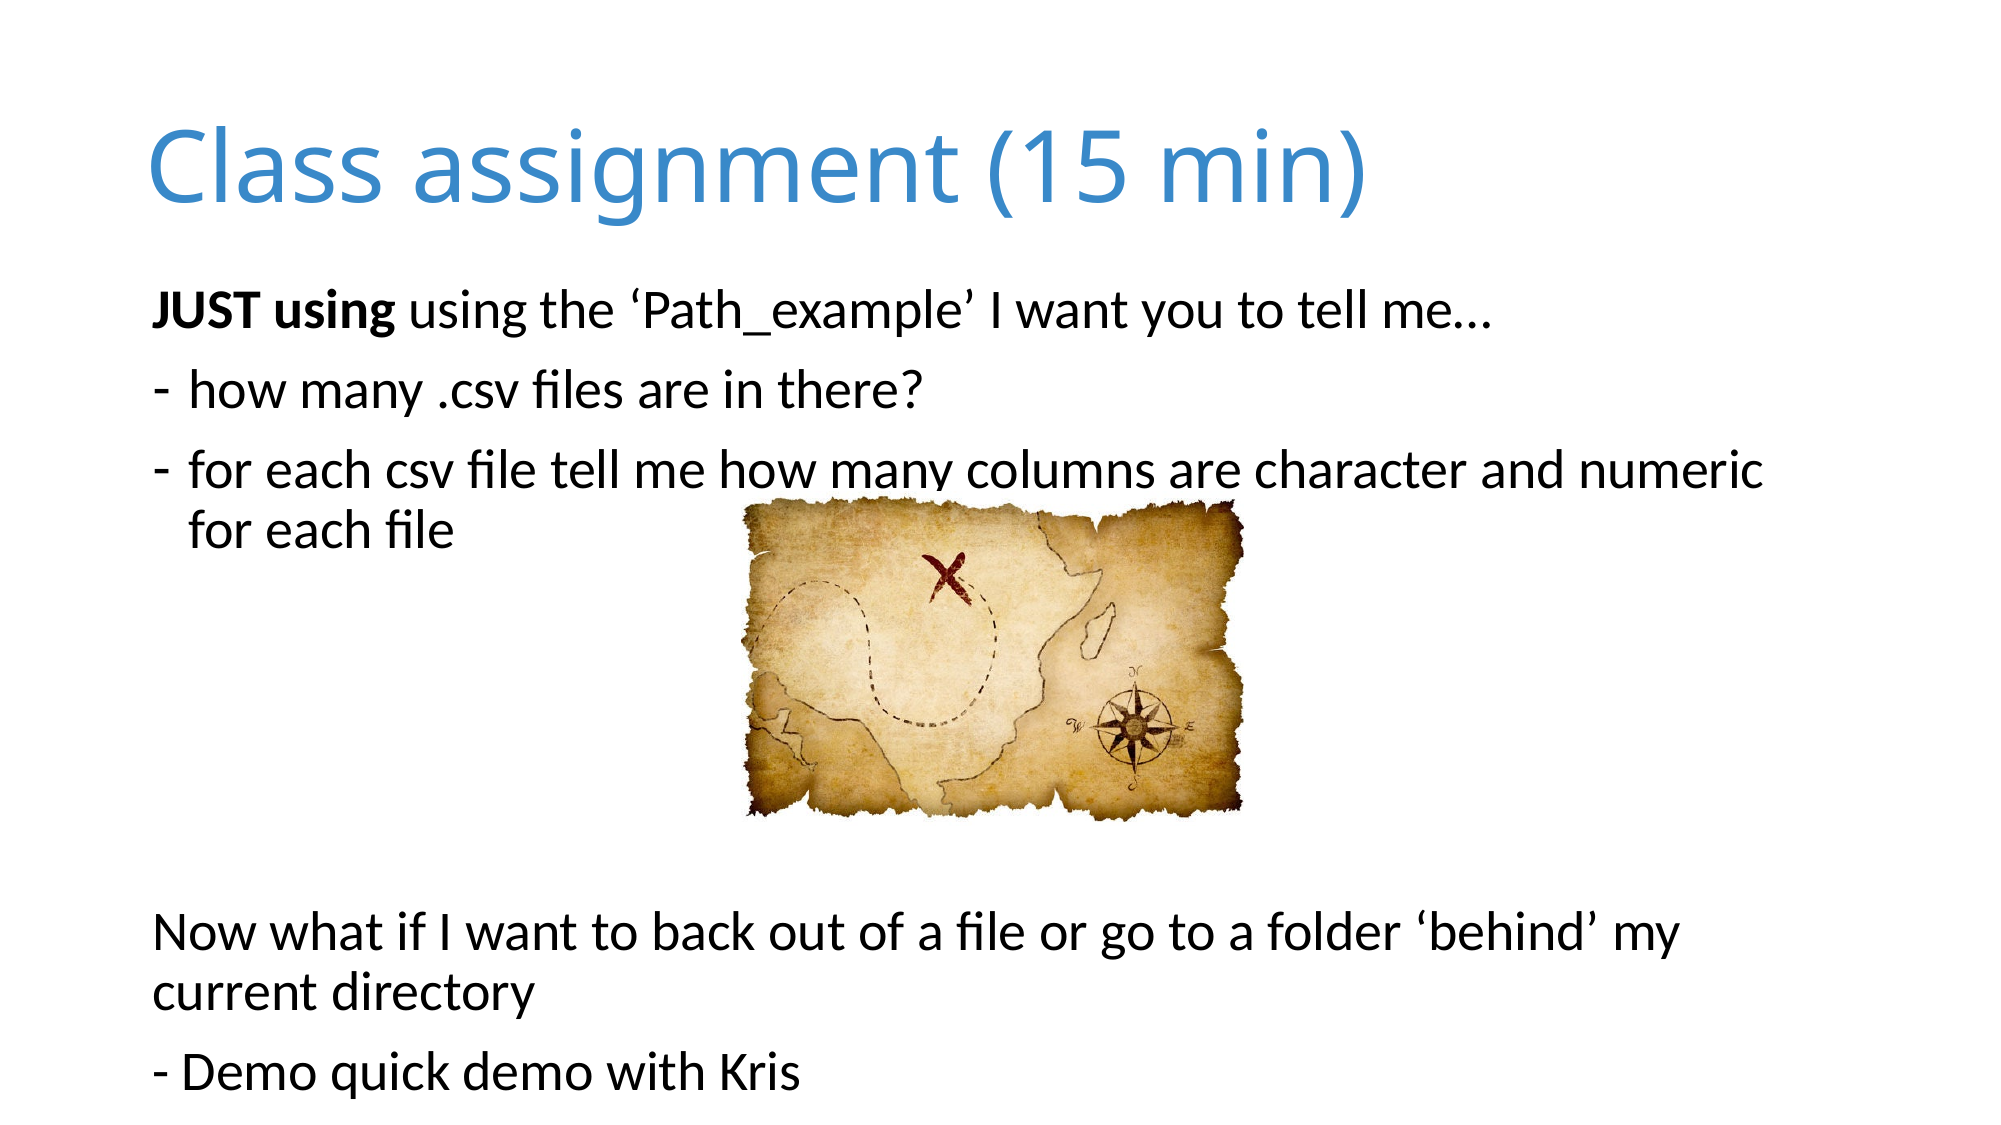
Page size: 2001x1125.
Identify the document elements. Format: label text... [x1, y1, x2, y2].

title Class assignment (15 min) [130, 63, 1782, 277]
list JUST using using the ‘Path_example’ I want you to tell me… how many .csv files are in there? for each csv file tell me how many columns are character and numeric for each file Now what if I want to back out of a file or go to a folder ‘behind’ my current directory - Demo quick demo with Kris [137, 272, 1796, 1112]
picture [741, 491, 1244, 826]
